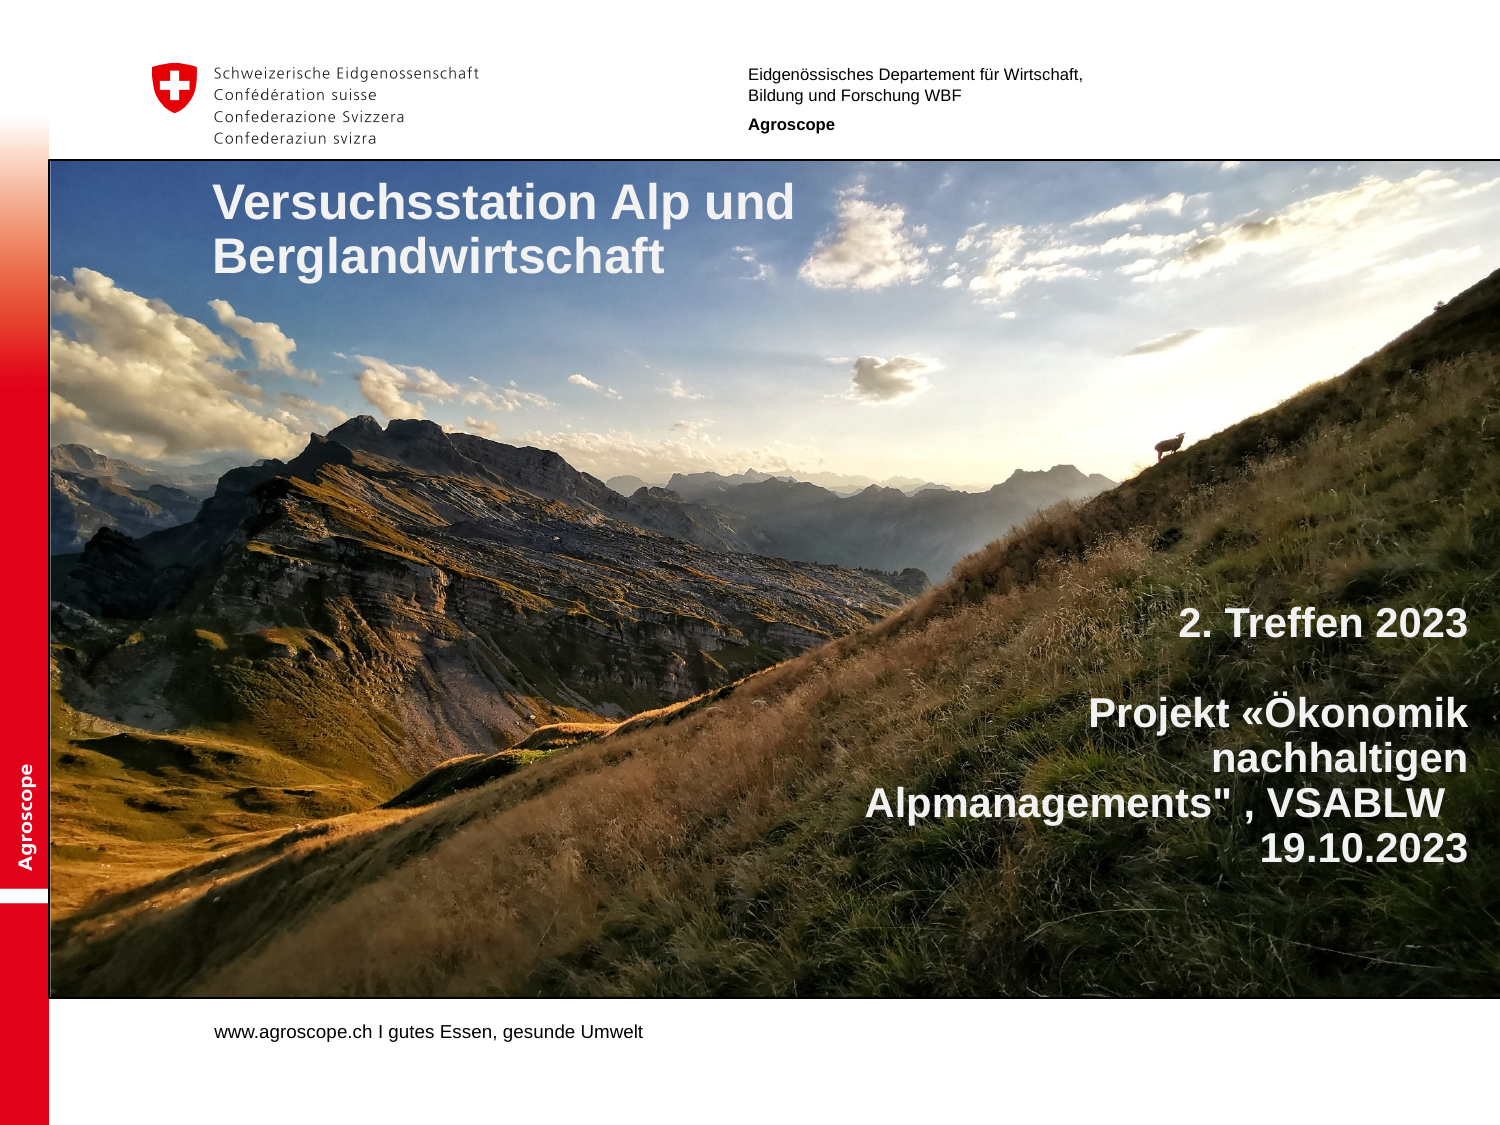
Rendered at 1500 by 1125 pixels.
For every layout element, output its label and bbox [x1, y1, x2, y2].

picture [50, 160, 1500, 997]
picture [152, 63, 480, 147]
picture [0, 1, 49, 1125]
